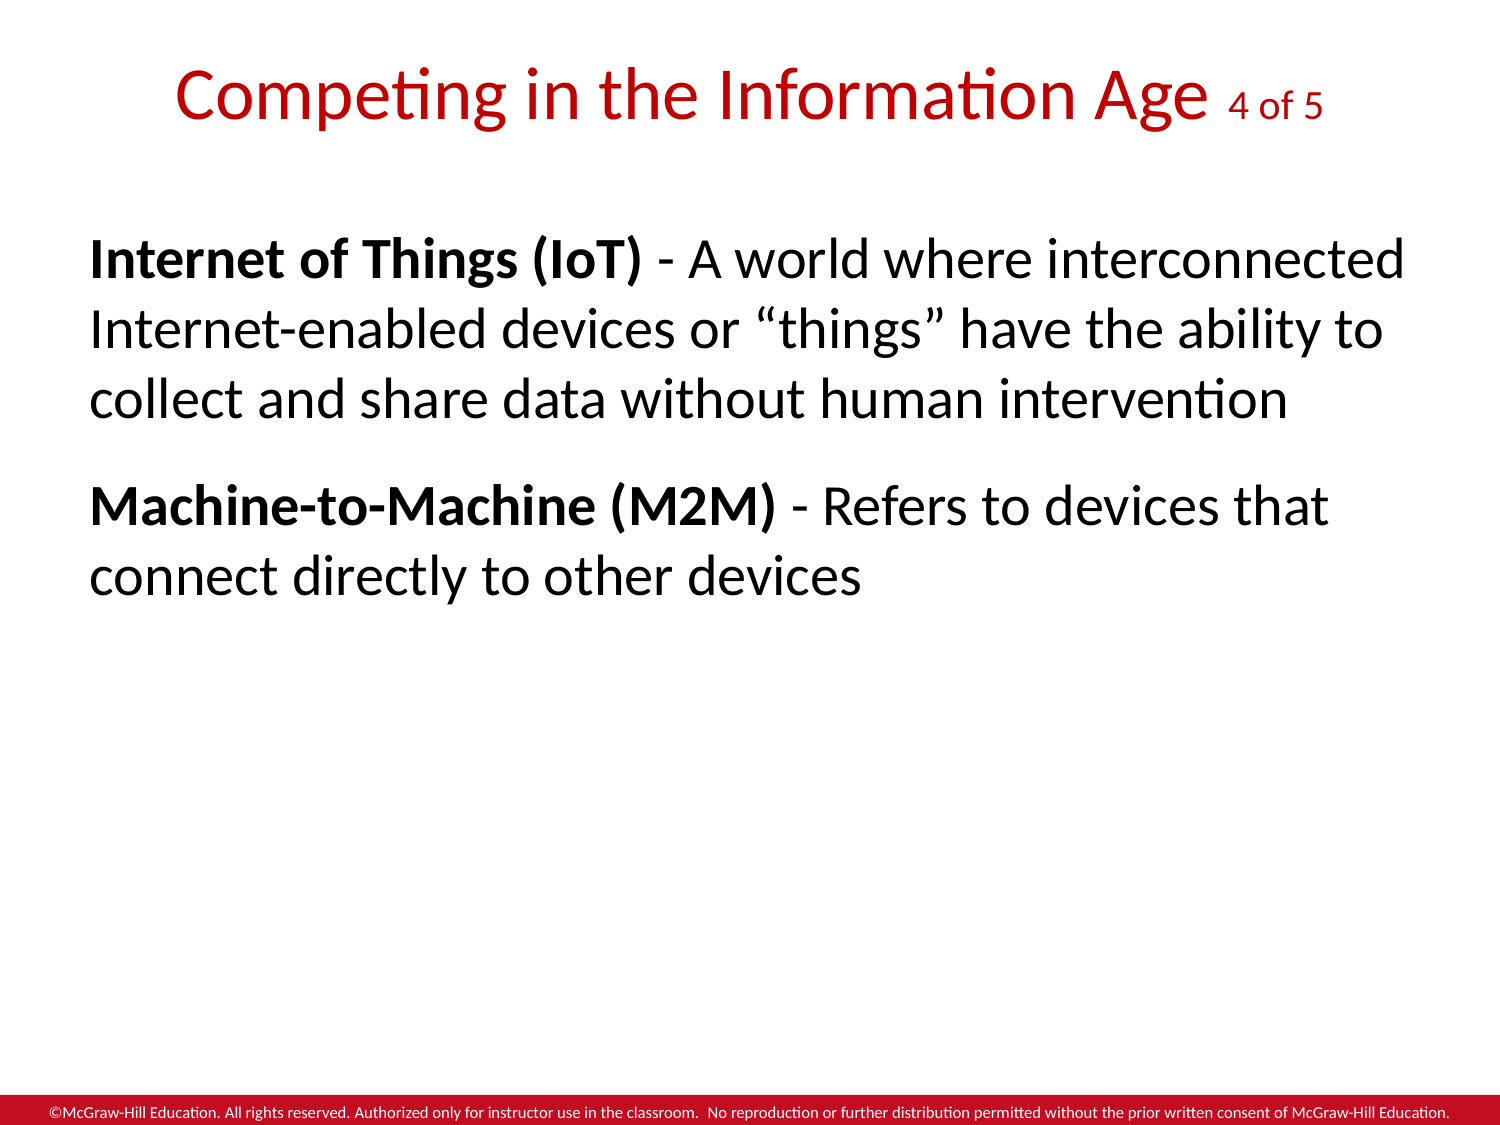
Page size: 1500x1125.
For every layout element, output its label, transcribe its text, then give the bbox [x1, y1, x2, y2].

list Internet of Things (IoT) - A world where interconnected Internet-enabled devices or “things” have the ability to collect and share data without human intervention Machine-to-Machine (M2M) - Refers to devices that connect directly to other devices [75, 212, 1425, 922]
title Competing in the Information Age 4 of 5 [0, 37, 1500, 138]
